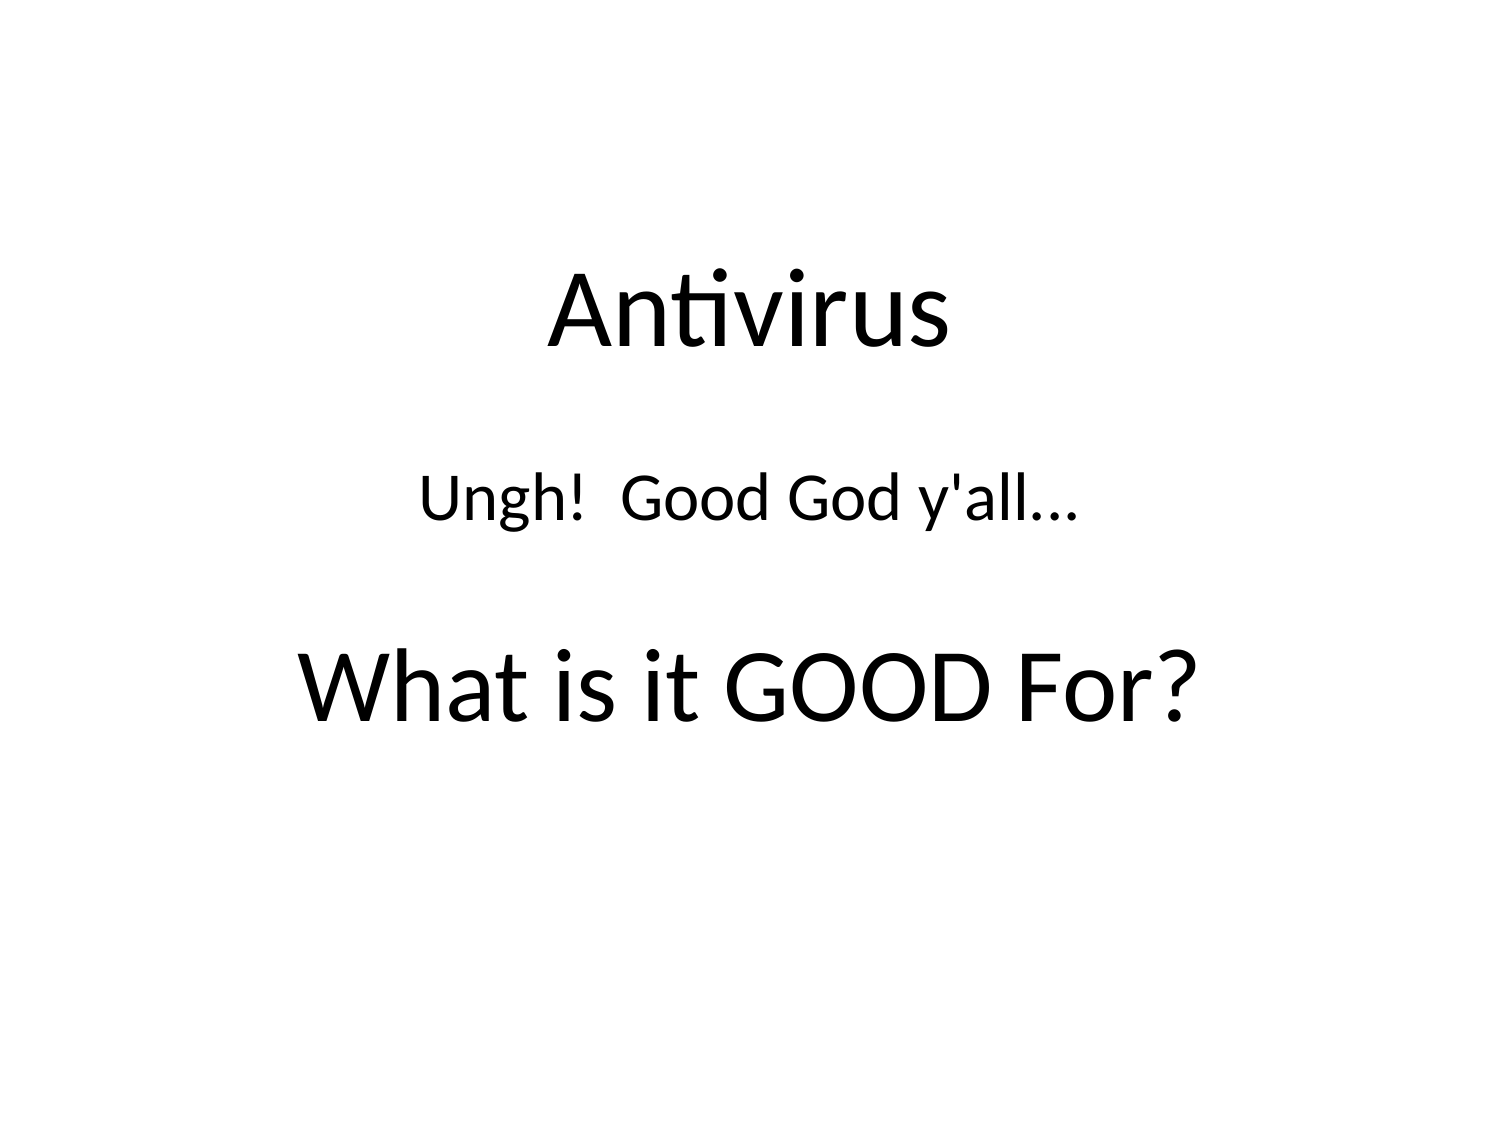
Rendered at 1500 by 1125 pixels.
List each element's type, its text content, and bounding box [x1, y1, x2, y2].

title Antivirus Ungh! Good God y'all... What is it GOOD For? [112, 226, 1388, 750]
